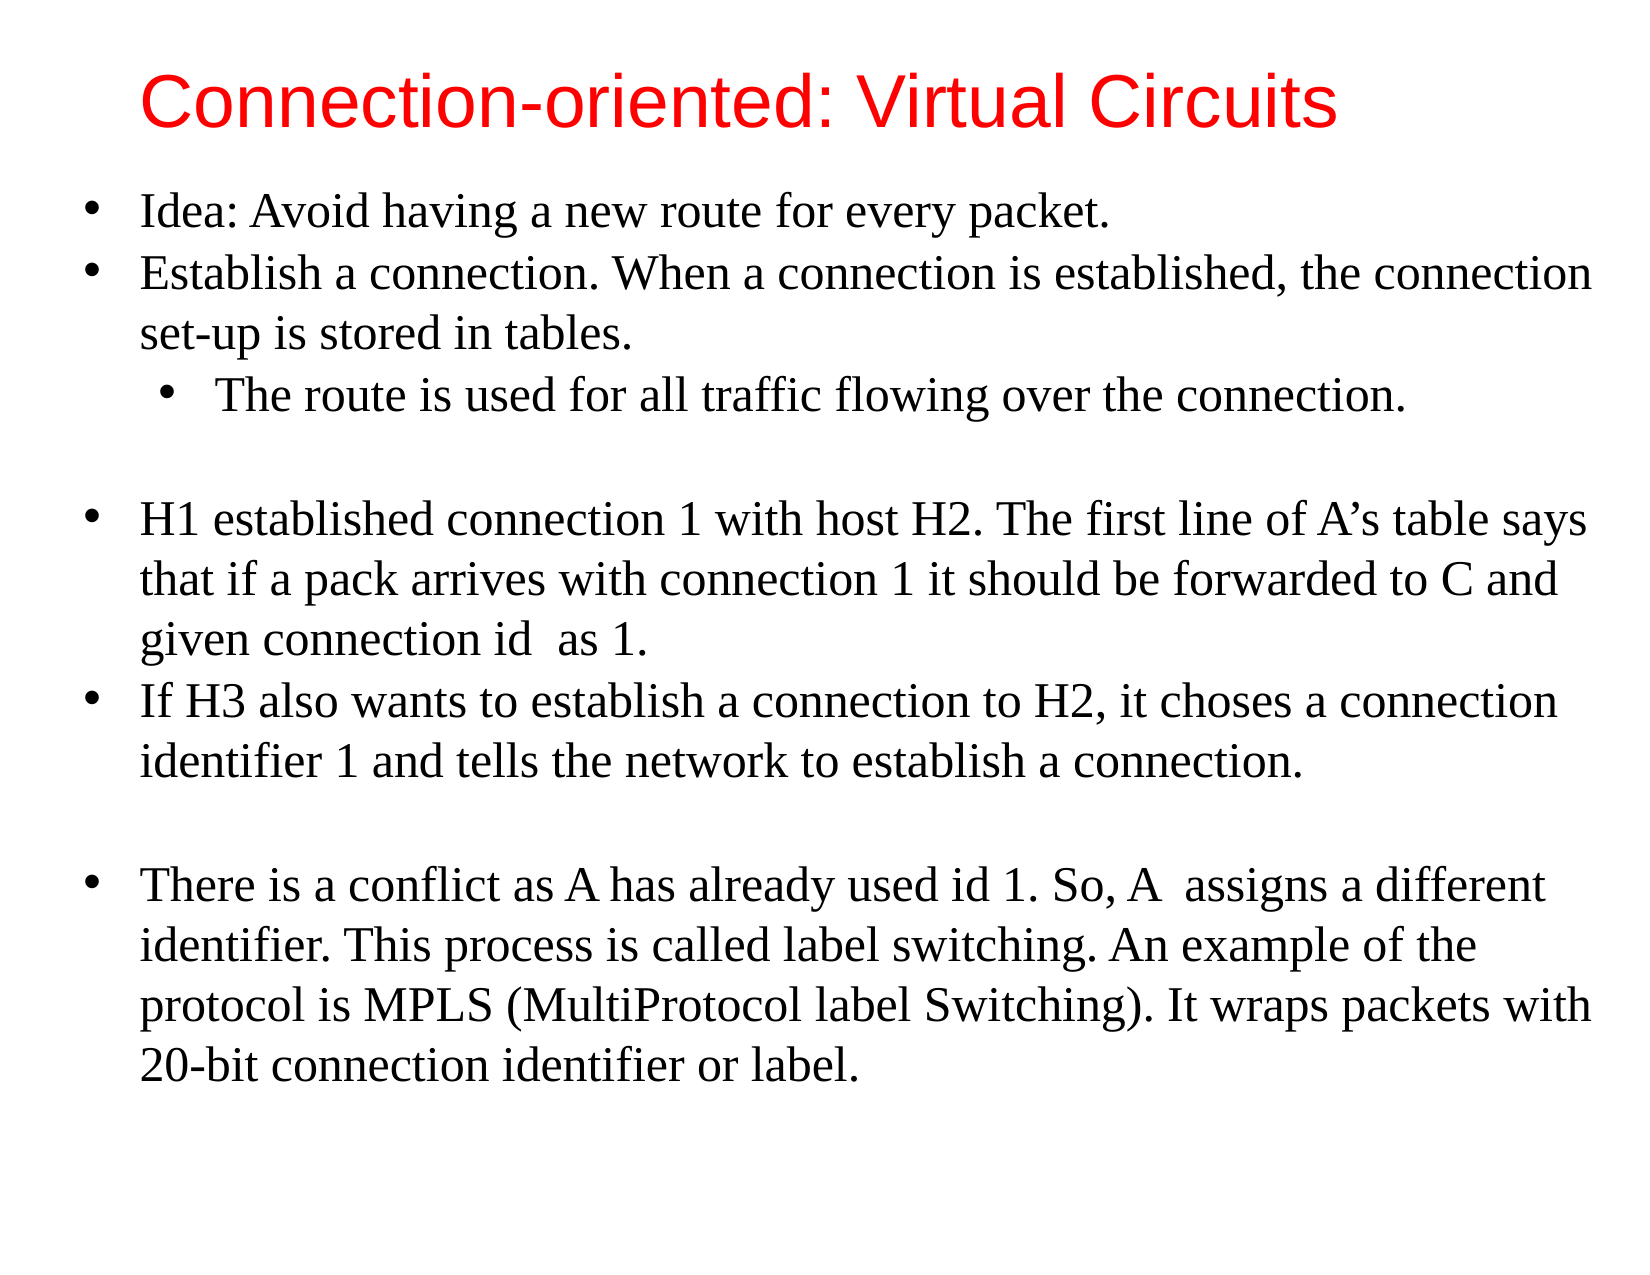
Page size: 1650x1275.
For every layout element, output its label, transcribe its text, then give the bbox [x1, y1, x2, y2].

title Connection-oriented: Virtual Circuits [137, 50, 1563, 174]
text_box Idea: Avoid having a new route for every packet. Establish a connection. When a connection is established, the connection set-up is stored in tables. The route is used for all traffic flowing over the connection. H1 established connection 1 with host H2. The first line of A’s table says that if a pack arrives with connection 1 it should be forwarded to C and given connection id as 1. If H3 also wants to establish a connection to H2, it choses a connection identifier 1 and tells the network to establish a connection. There is a conflict as A has already used id 1. So, A assigns a different identifier. This process is called label switching. An example of the protocol is MPLS (MultiProtocol label Switching). It wraps packets with 20-bit connection identifier or label. [81, 174, 1619, 1154]
